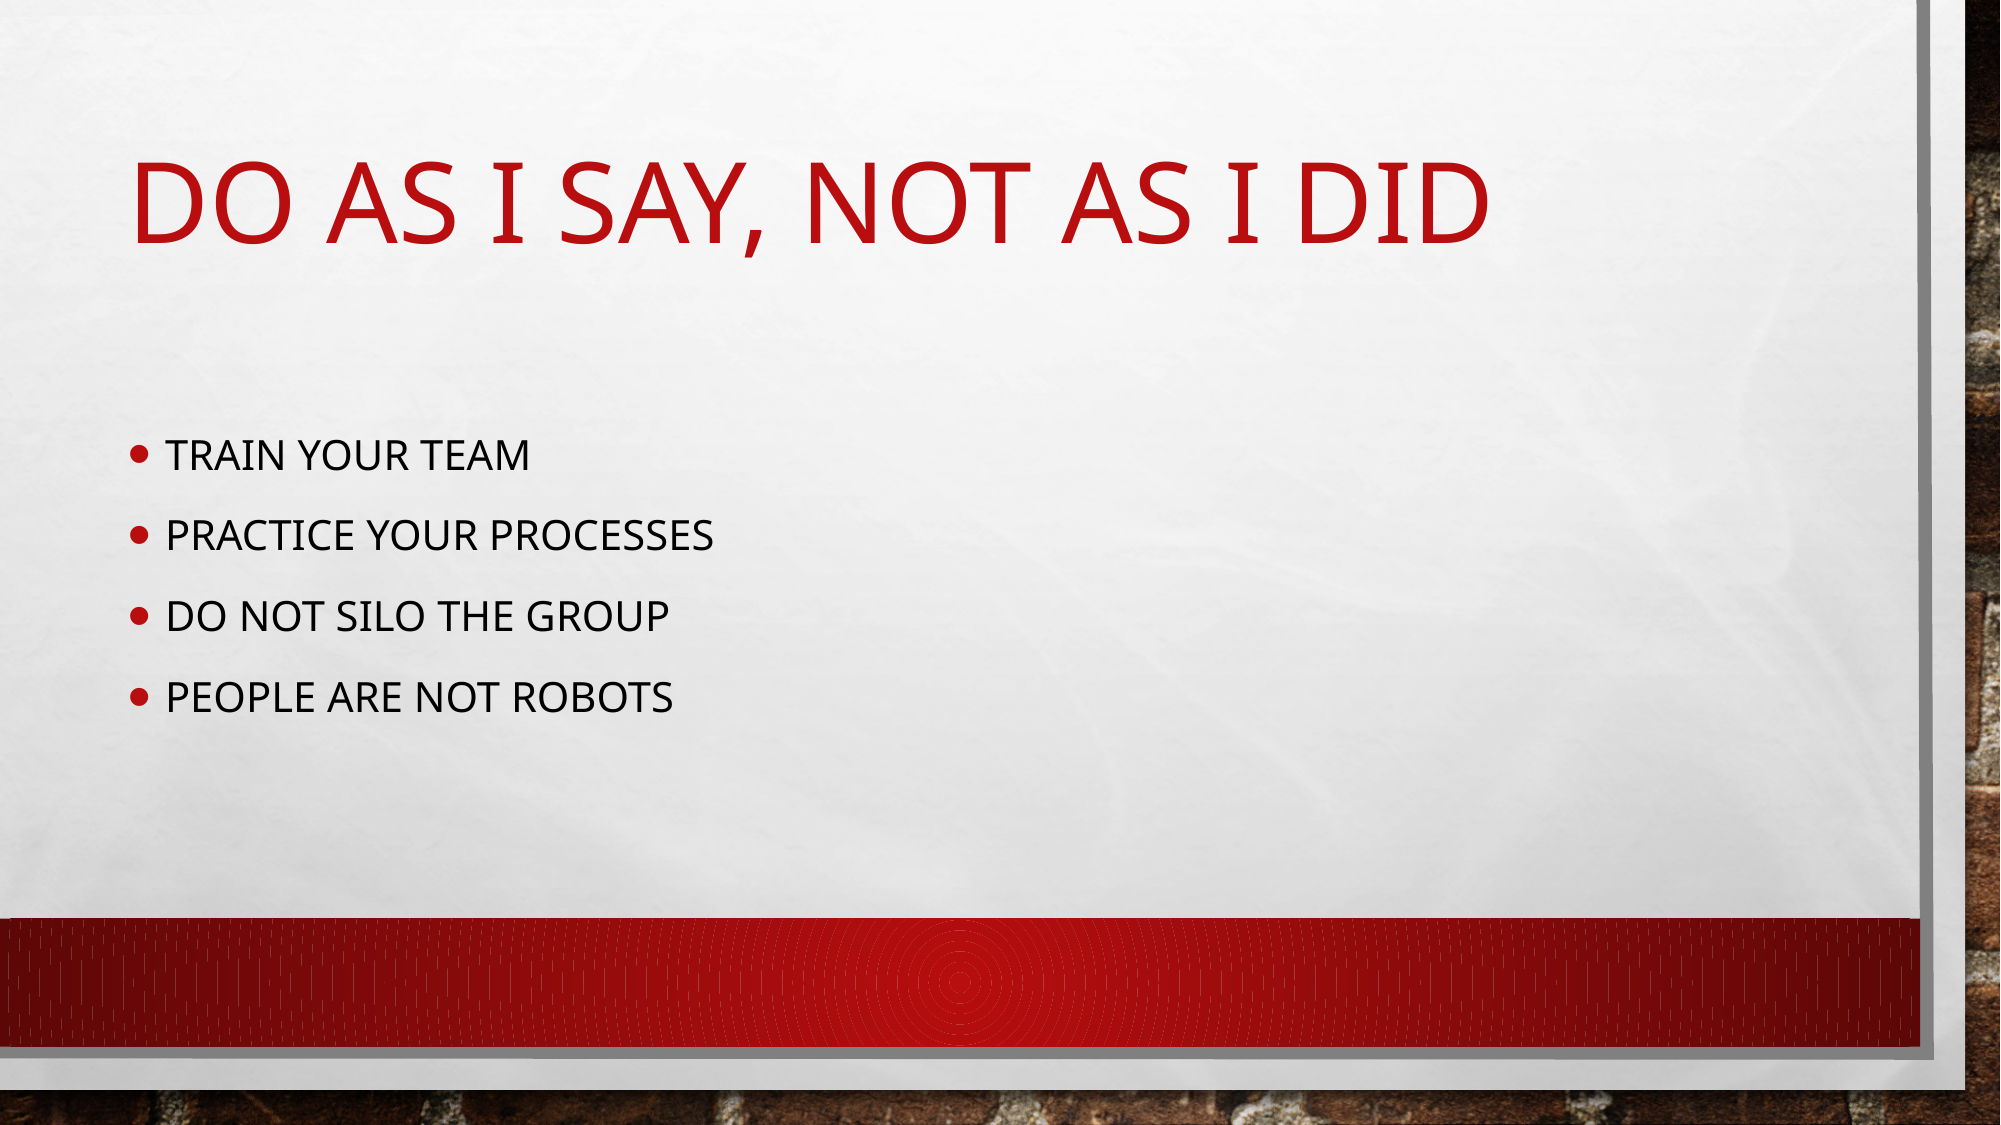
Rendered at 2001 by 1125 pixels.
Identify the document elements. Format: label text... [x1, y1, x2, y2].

list Train your team Practice your processes Do not silo the group People are not robots [112, 338, 1818, 882]
title Do as I say, not as I did [112, 112, 1818, 302]
picture [0, 0, 2000, 1125]
